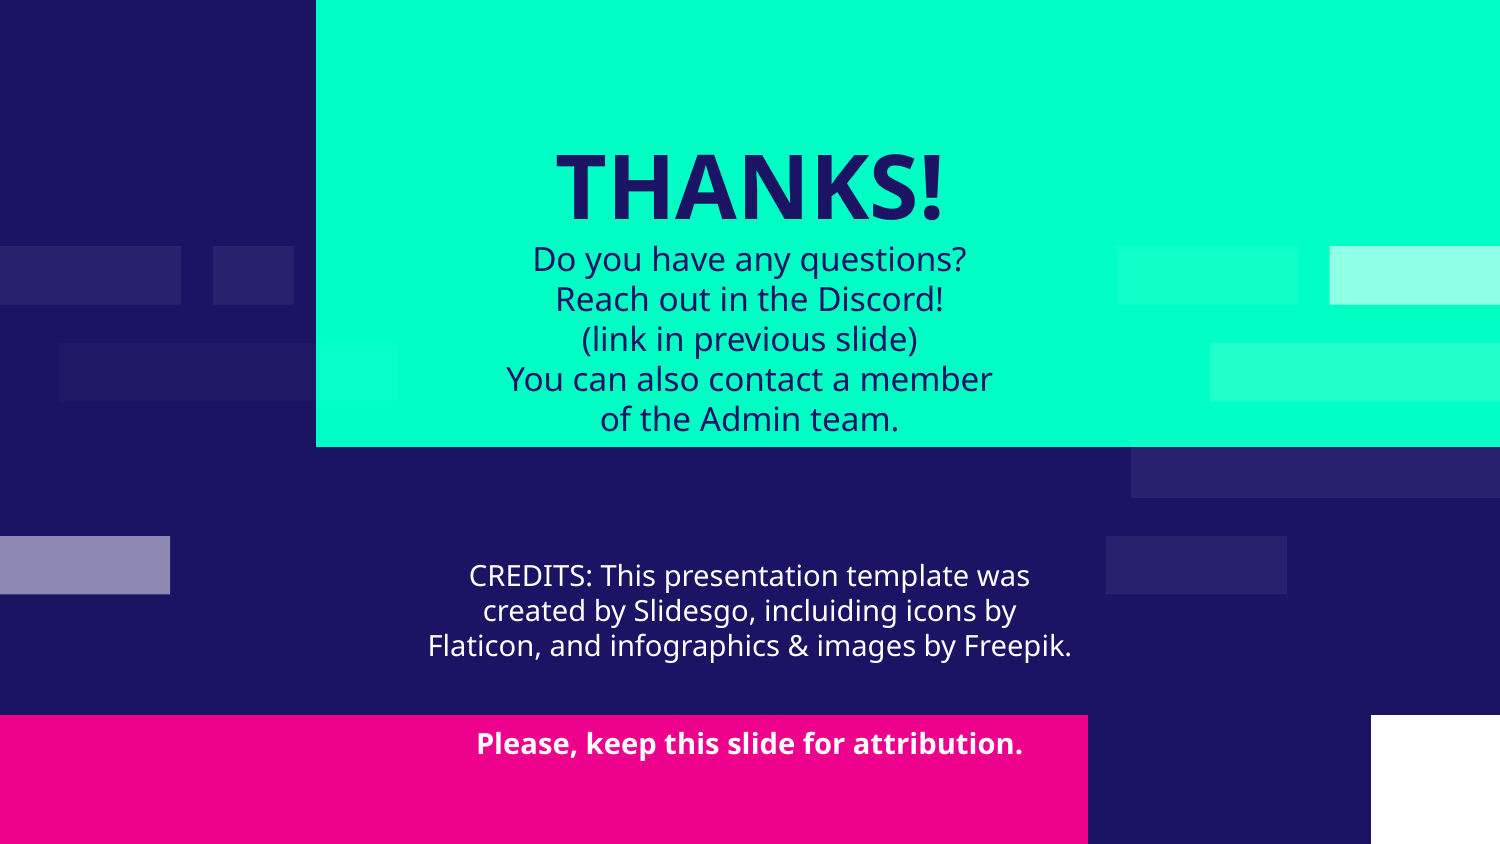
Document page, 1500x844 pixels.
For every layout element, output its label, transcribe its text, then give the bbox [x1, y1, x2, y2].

subtitle Do you have any questions? Reach out in the Discord! (link in previous slide) You can also contact a member of the Admin team. [484, 238, 1016, 437]
text_box Please, keep this slide for attribution. [457, 710, 1043, 779]
title THANKS! [484, 114, 1016, 225]
